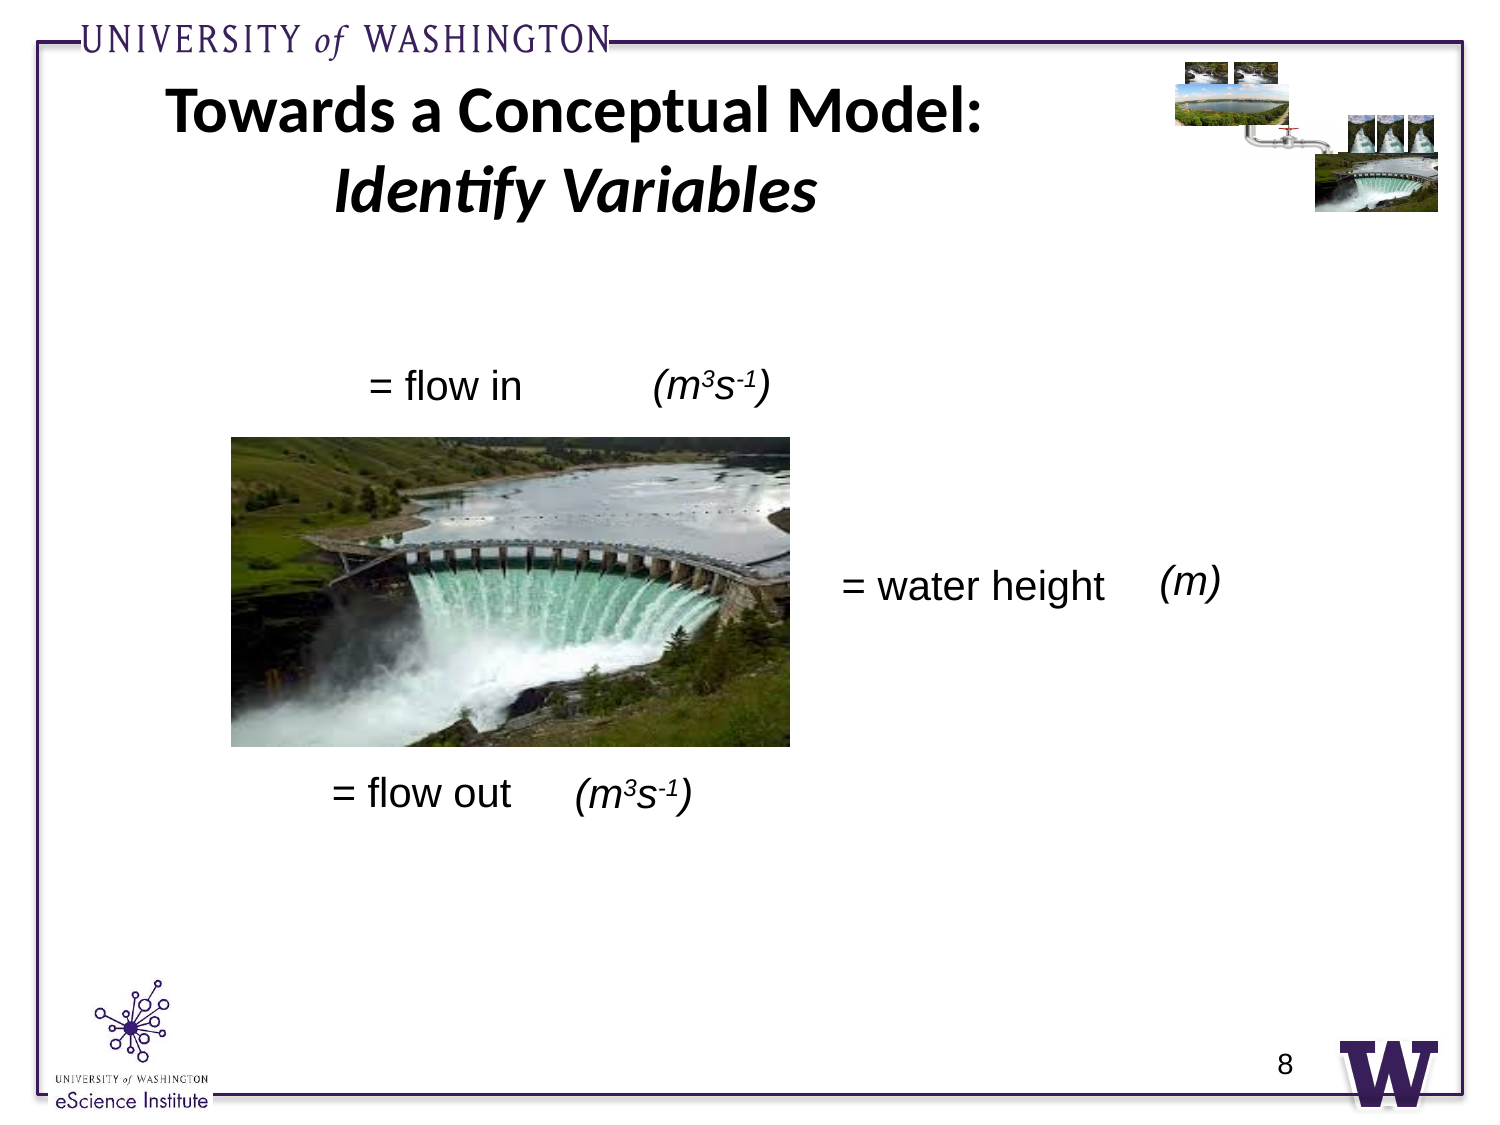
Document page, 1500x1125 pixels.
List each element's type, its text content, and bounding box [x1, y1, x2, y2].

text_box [1174, 62, 1438, 213]
picture [81, 24, 609, 58]
title Towards a Conceptual Model: Identify Variables [36, 58, 1115, 197]
text_box (m3s-1) [637, 351, 787, 416]
picture [1340, 1096, 1438, 1107]
picture [48, 978, 213, 1113]
picture [231, 437, 790, 747]
picture [1350, 1041, 1438, 1093]
text_box (m) [1144, 546, 1238, 612]
slide_number 8 [1262, 1037, 1350, 1098]
text_box (m3s-1) [559, 759, 709, 825]
